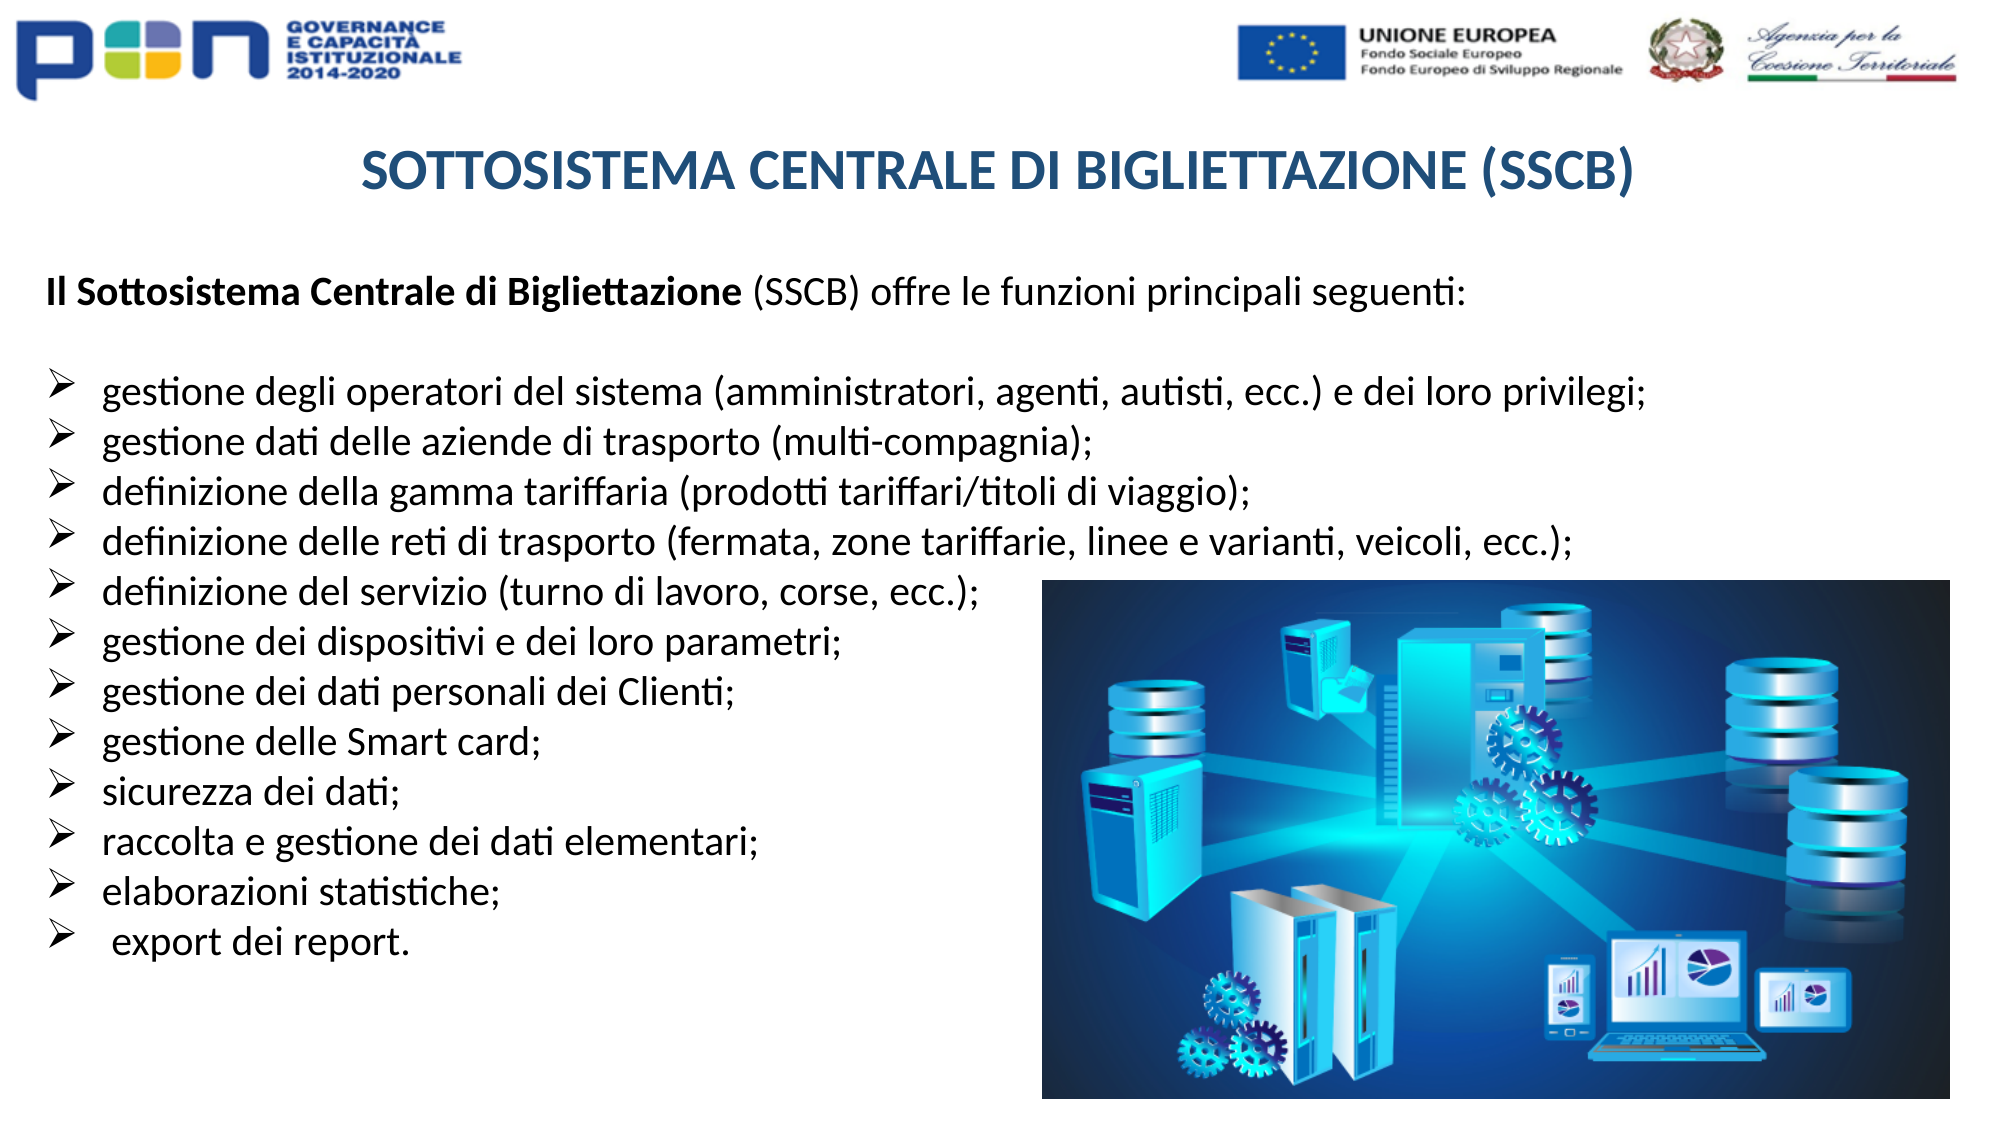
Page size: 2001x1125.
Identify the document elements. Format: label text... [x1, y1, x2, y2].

text_box SOTTOSISTEMA CENTRALE DI BIGLIETTAZIONE (SSCB) [30, 107, 1967, 228]
picture [0, 9, 1967, 107]
picture [1042, 580, 1950, 1099]
text_box Il Sottosistema Centrale di Bigliettazione (SSCB) offre le funzioni principali seguenti: gestione degli operatori del sistema (amministratori, agenti, autisti, ecc.) e dei loro privilegi; gestione dati delle aziende di trasporto (multi-compagnia); definizione della gamma tariffaria (prodotti tariffari/titoli di viaggio); definizione delle reti di trasporto (fermata, zone tariffarie, linee e varianti, veicoli, ecc.); definizione del servizio (turno di lavoro, corse, ecc.); gestione dei dispositivi e dei loro parametri; gestione dei dati personali dei Clienti; gestione delle Smart card; sicurezza dei dati; raccolta e gestione dei dati elementari; elaborazioni statistiche; export dei report. [30, 256, 1686, 972]
